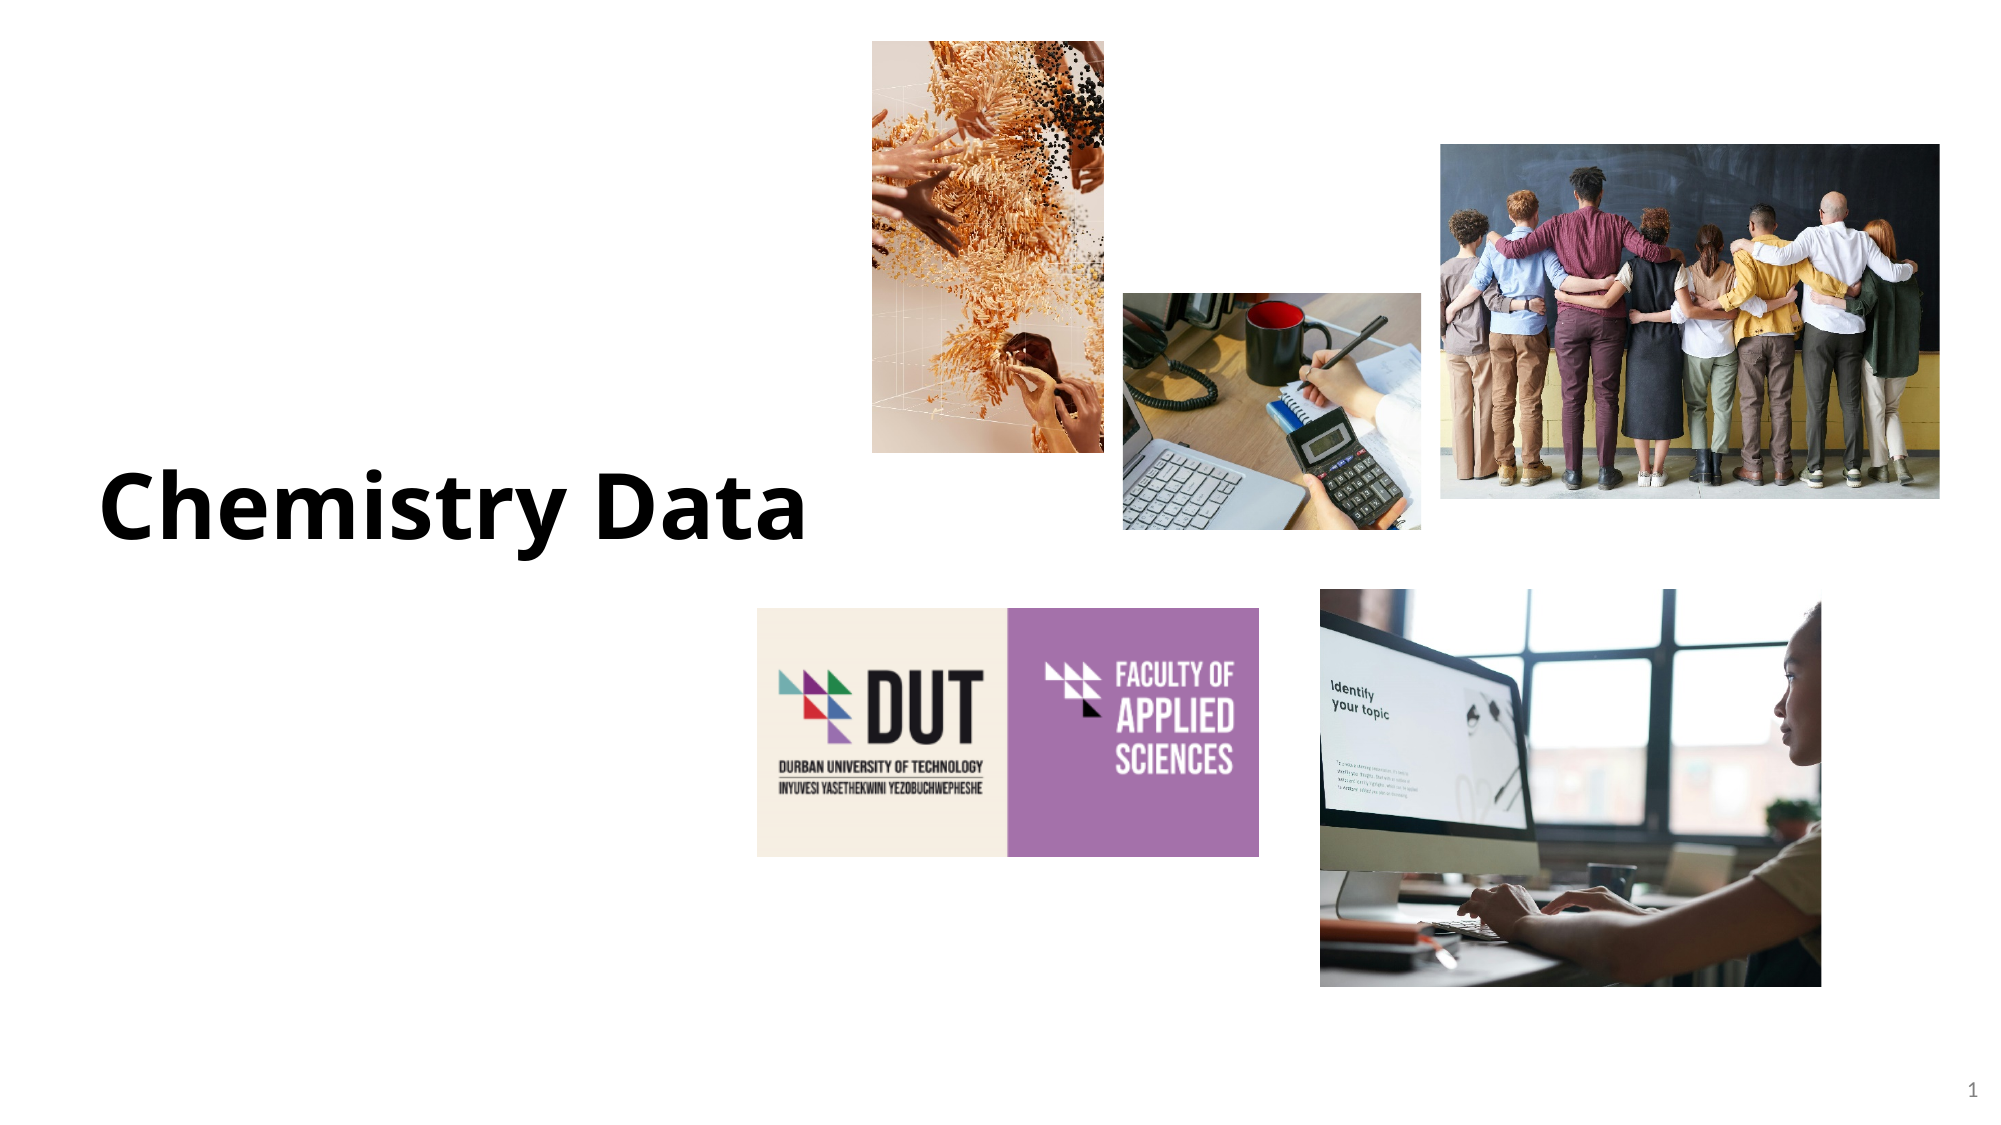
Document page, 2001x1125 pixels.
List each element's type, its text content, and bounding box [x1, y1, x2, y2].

text_box Chemistry Data [82, 452, 1026, 673]
picture [757, 608, 1259, 857]
picture [1440, 144, 1940, 499]
picture [1320, 589, 1822, 987]
picture [1122, 293, 1422, 530]
picture [872, 41, 1104, 453]
slide_number 1 [1920, 1058, 1994, 1119]
